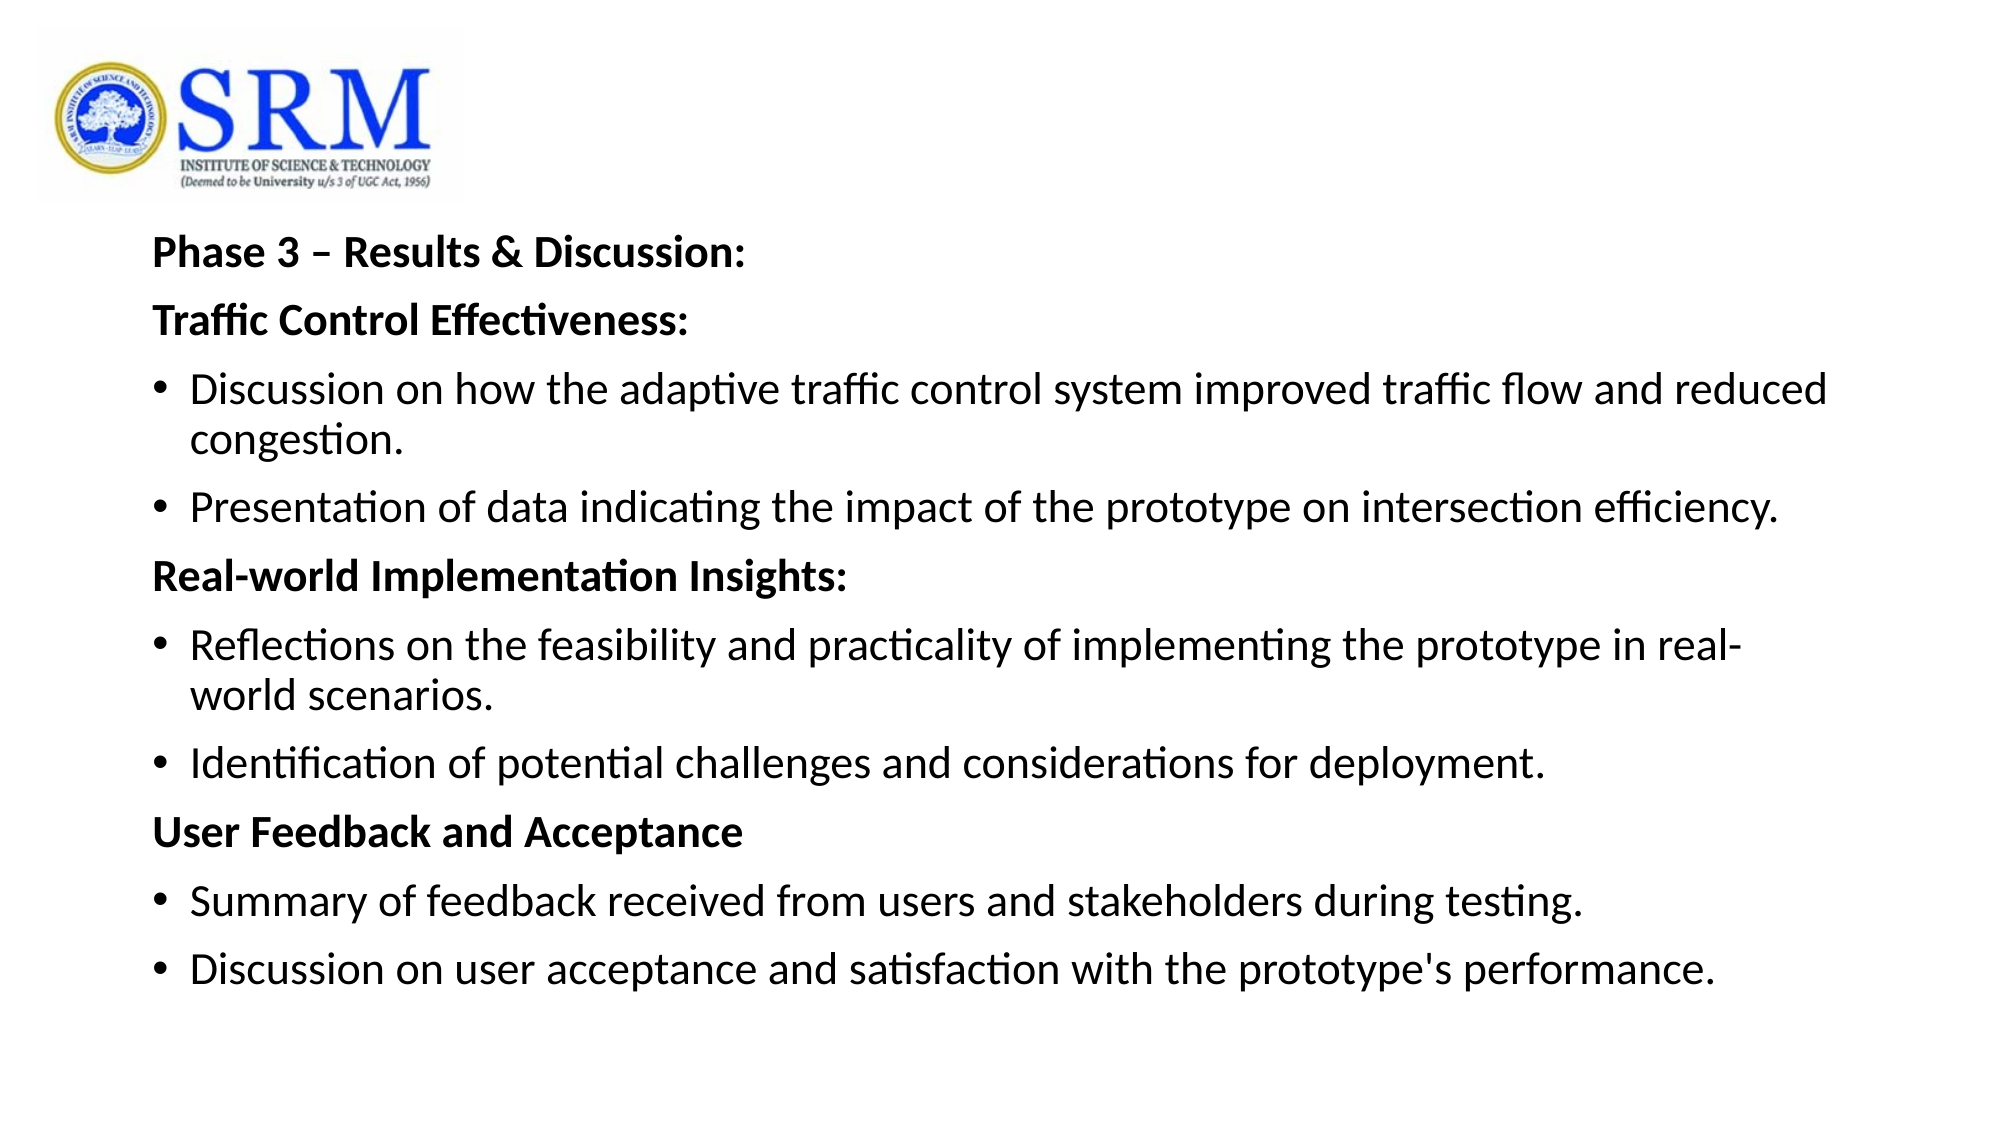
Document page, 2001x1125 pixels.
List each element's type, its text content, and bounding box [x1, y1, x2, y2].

picture [37, 26, 463, 203]
list Phase 3 – Results & Discussion: Traffic Control Effectiveness: Discussion on how the adaptive traffic control system improved traffic flow and reduced congestion. Presentation of data indicating the impact of the prototype on intersection efficiency. Real-world Implementation Insights: Reflections on the feasibility and practicality of implementing the prototype in real-world scenarios. Identification of potential challenges and considerations for deployment. User Feedback and Acceptance Summary of feedback received from users and stakeholders during testing. Discussion on user acceptance and satisfaction with the prototype's performance. [137, 219, 1863, 1014]
